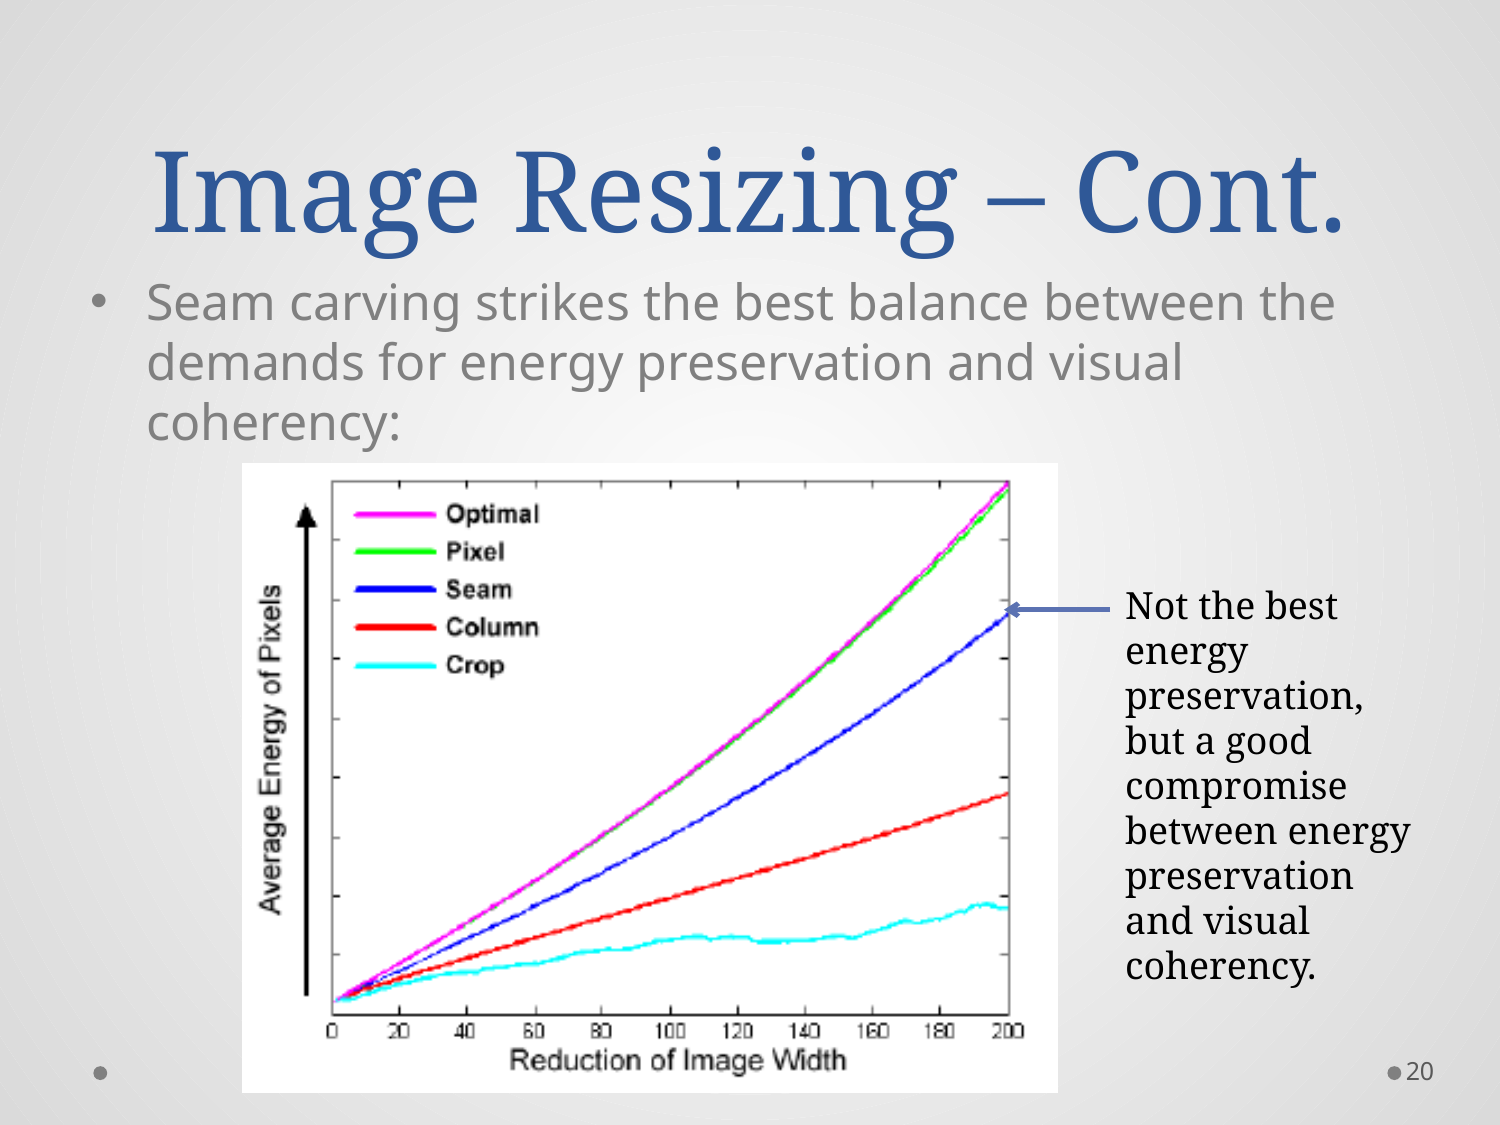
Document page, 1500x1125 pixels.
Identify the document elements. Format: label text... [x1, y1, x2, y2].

list Seam carving strikes the best balance between the demands for energy preservation and visual coherency: [75, 262, 1425, 1005]
picture [241, 462, 1058, 1093]
text_box Not the best energy preservation, but a good compromise between energy preservation and visual coherency. [1110, 574, 1500, 994]
slide_number 20 [1401, 1042, 1494, 1103]
title Image Resizing – Cont. [75, 0, 1425, 262]
